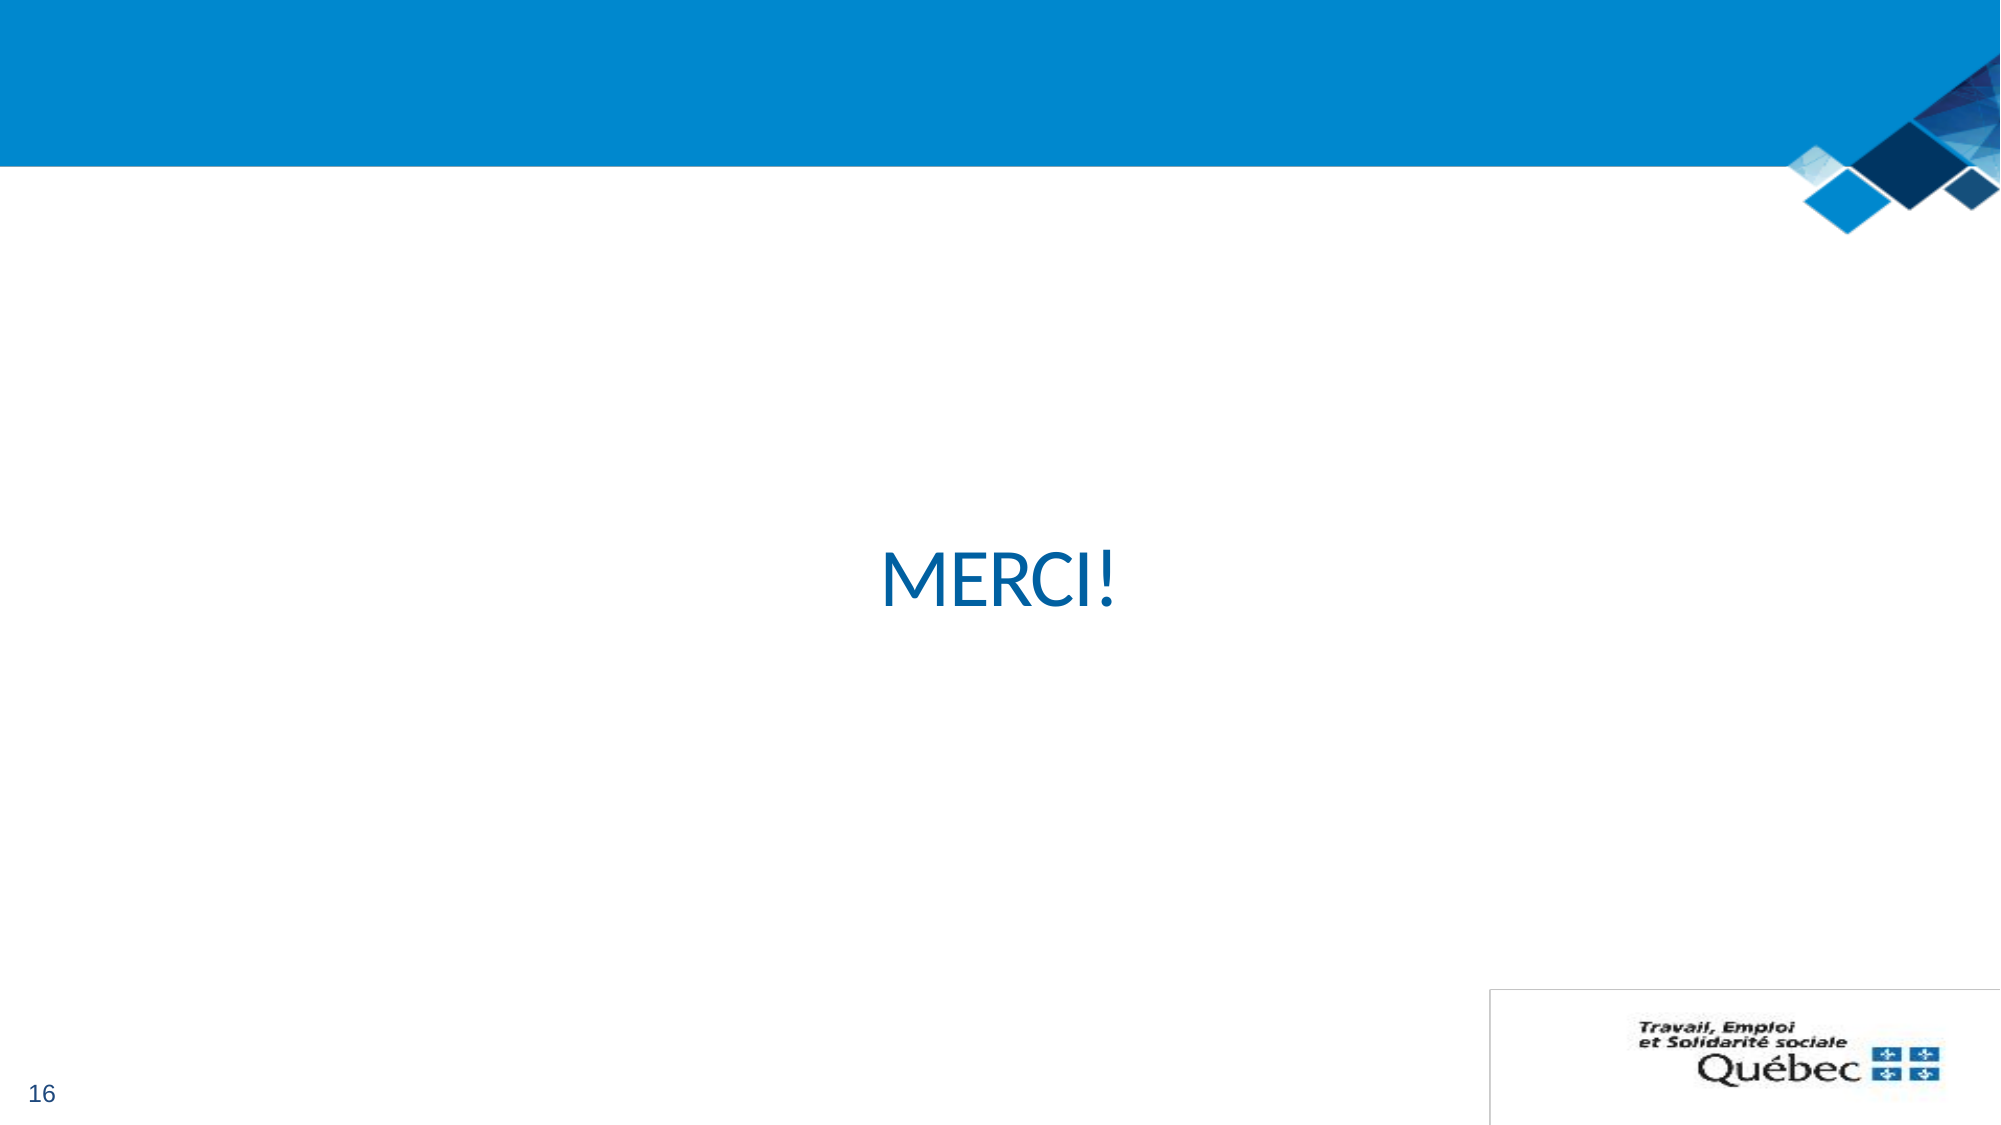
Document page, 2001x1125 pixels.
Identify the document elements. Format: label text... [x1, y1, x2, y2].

title Merci! [78, 491, 1922, 623]
picture [1611, 1000, 1969, 1103]
